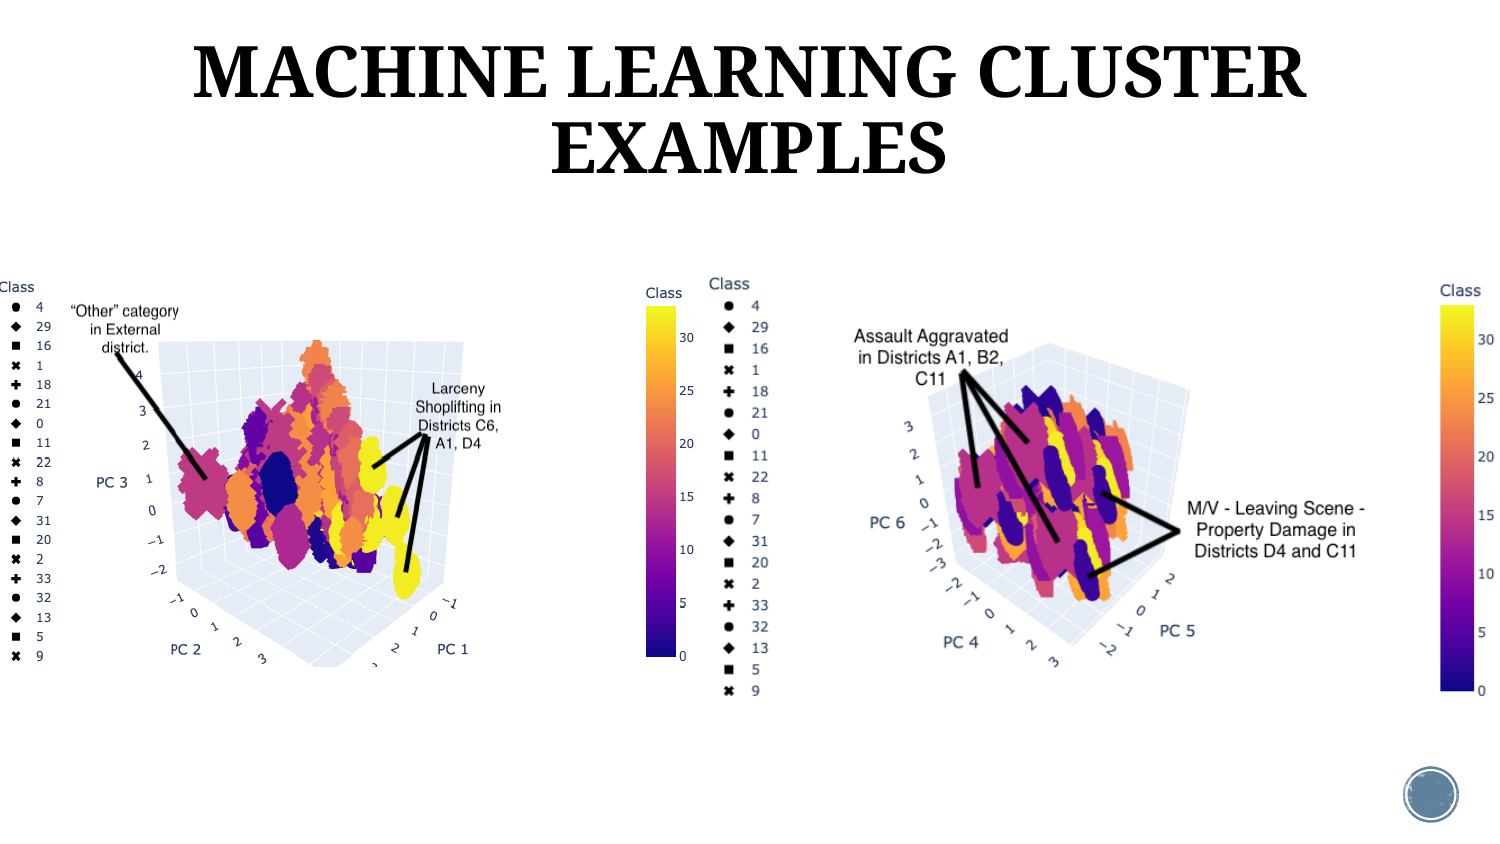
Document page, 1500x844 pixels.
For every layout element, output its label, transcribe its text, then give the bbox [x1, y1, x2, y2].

picture [0, 241, 1500, 706]
title MACHINE LEARNING CLUSTER EXAMPLES [158, 21, 1342, 204]
